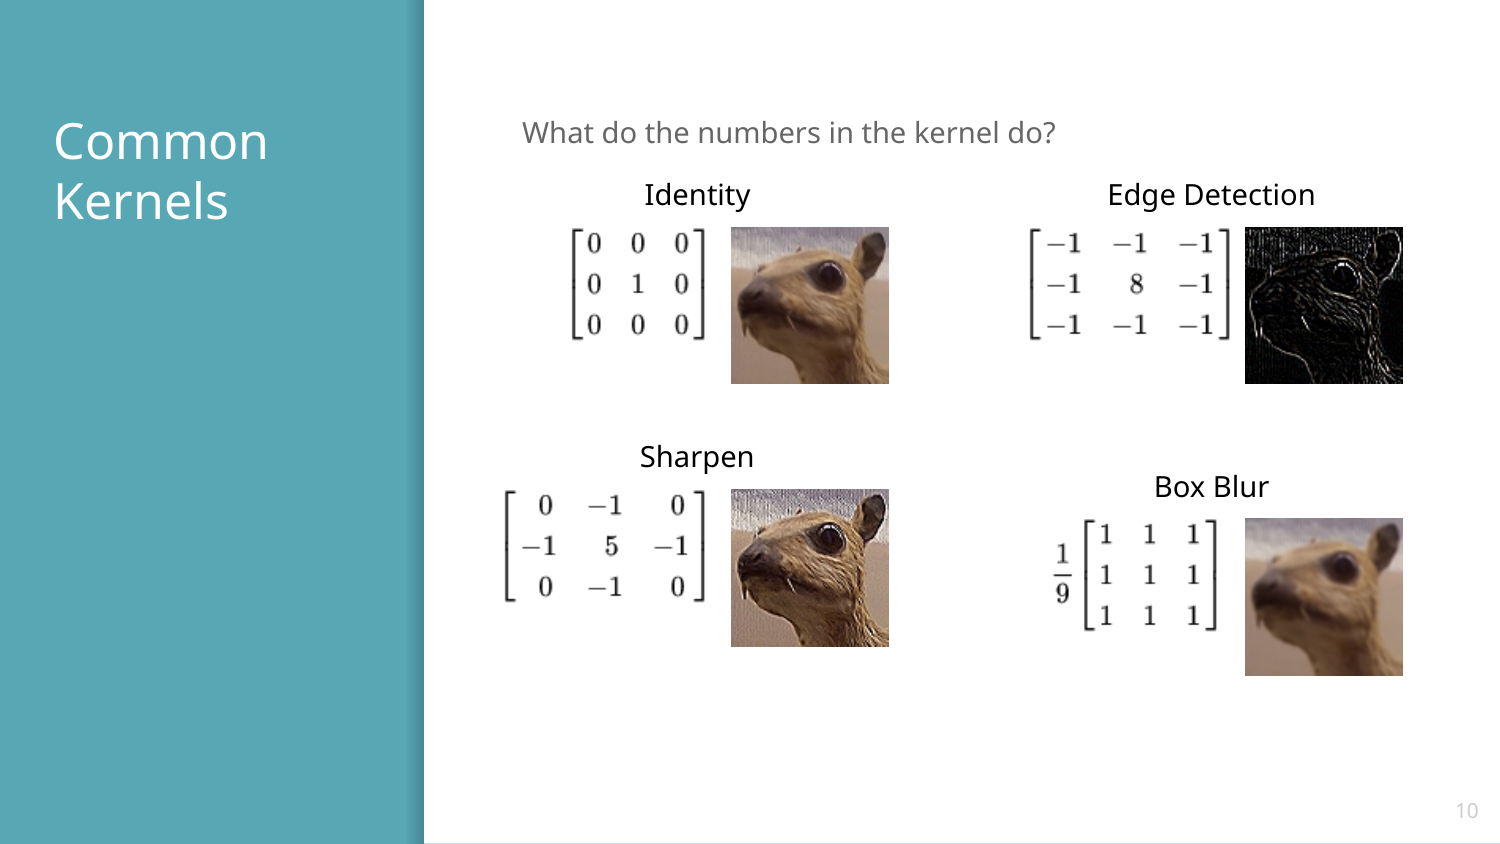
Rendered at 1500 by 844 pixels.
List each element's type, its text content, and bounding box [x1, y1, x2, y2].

text_box Edge Detection [1021, 169, 1403, 218]
picture [1020, 226, 1239, 342]
picture [1245, 518, 1403, 676]
picture [1245, 226, 1403, 384]
slide_number ‹#› [1403, 779, 1494, 844]
picture [1050, 518, 1226, 634]
picture [563, 226, 714, 342]
picture [495, 489, 714, 605]
title Common Kernels [38, 94, 375, 748]
text_box Box Blur [1021, 460, 1403, 510]
list What do the numbers in the kernel do? [506, 94, 1425, 748]
picture [731, 489, 889, 647]
text_box Identity [506, 169, 889, 218]
picture [731, 226, 889, 384]
text_box Sharpen [506, 431, 889, 481]
